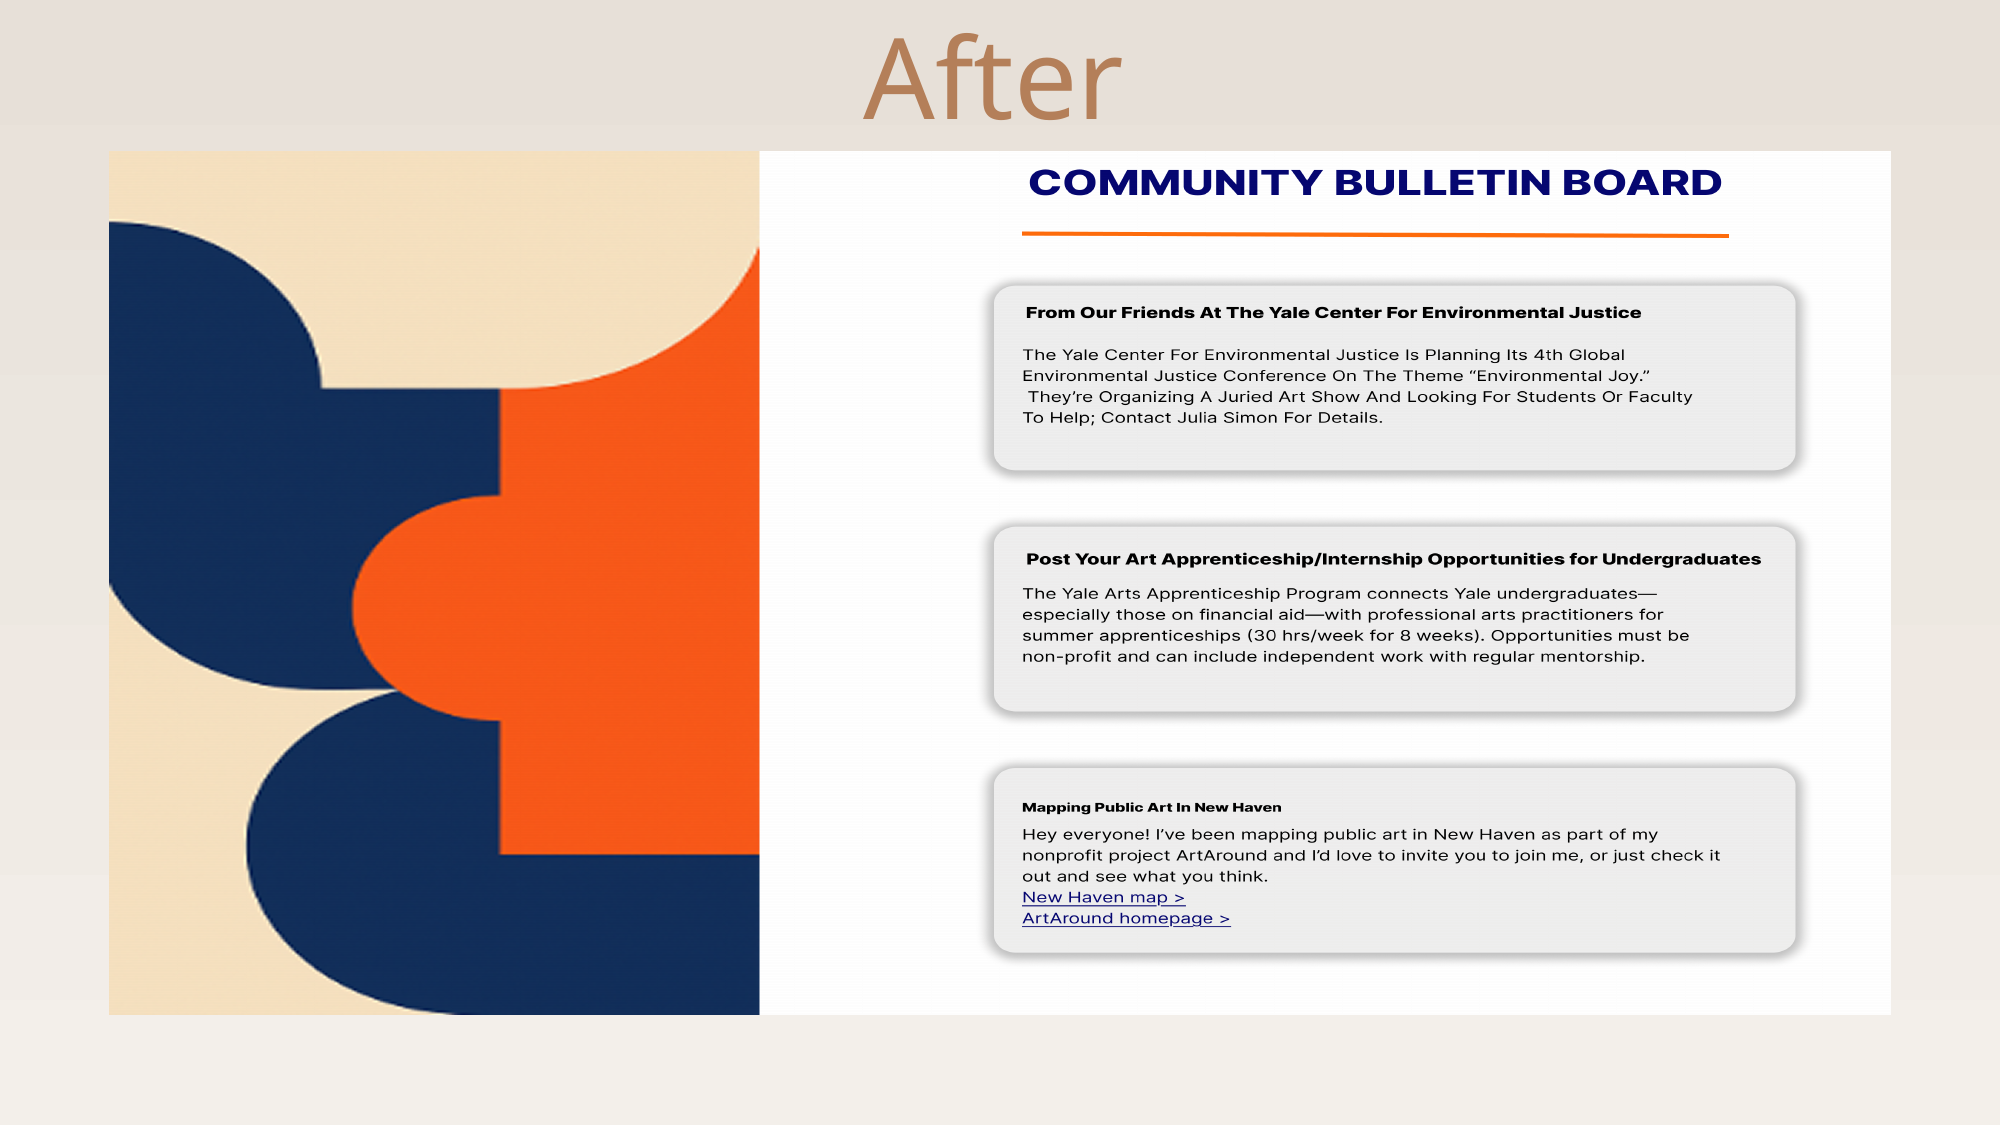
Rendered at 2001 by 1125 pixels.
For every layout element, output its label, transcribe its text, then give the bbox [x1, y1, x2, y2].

picture [109, 151, 1891, 1015]
text_box After [848, 0, 1140, 150]
text_box [0, 0, 2000, 1125]
